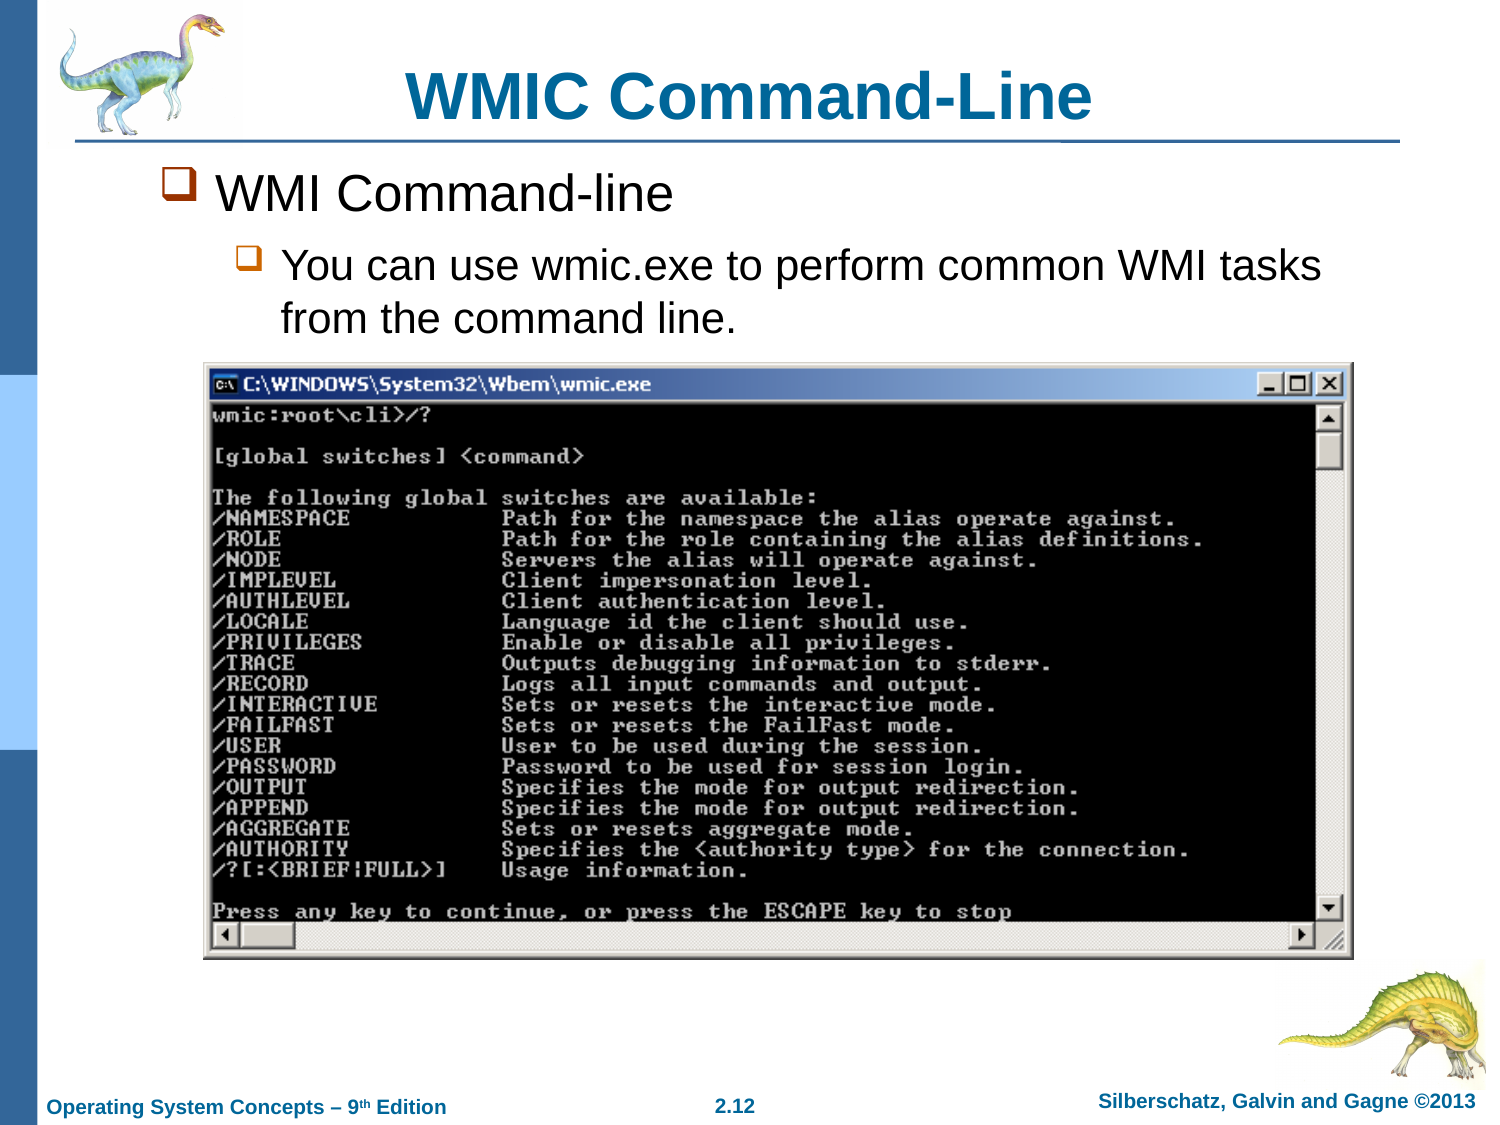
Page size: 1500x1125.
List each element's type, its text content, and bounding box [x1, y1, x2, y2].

picture [202, 362, 1486, 1090]
title WMIC Command-Line [75, 45, 1425, 141]
list WMI Command-line You can use wmic.exe to perform common WMI tasks from the command line. [143, 151, 1357, 949]
picture [46, 0, 243, 149]
